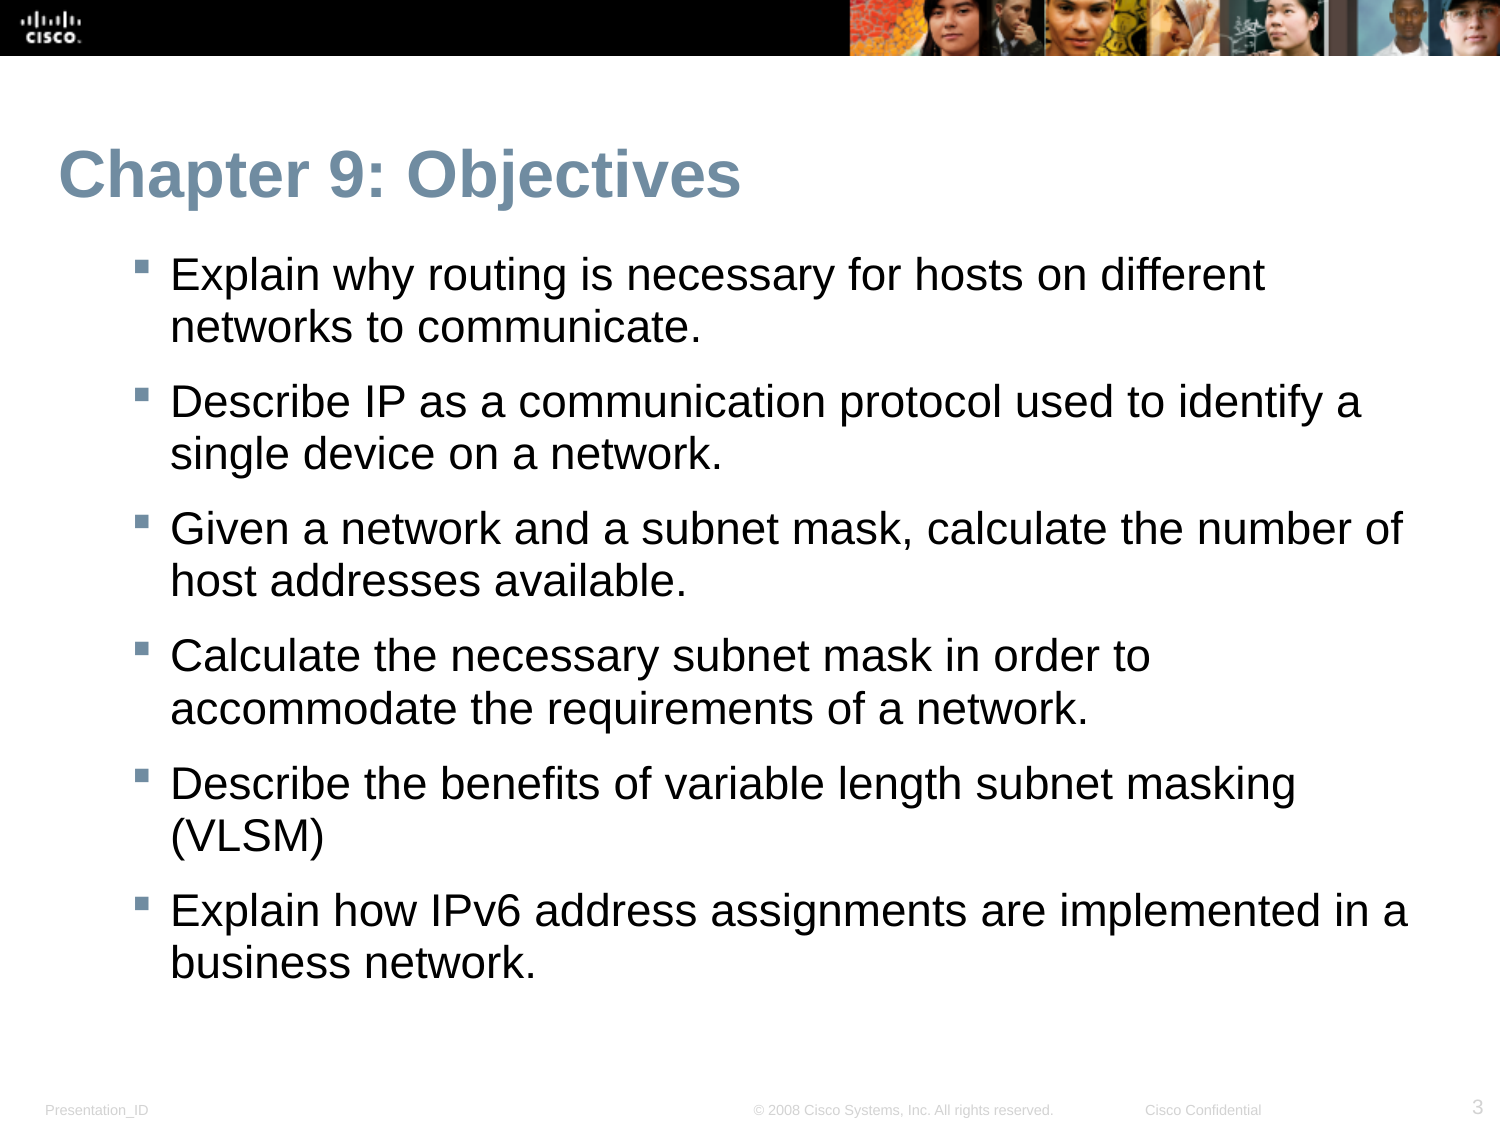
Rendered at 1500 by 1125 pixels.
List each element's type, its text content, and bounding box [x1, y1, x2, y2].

picture [0, 0, 1500, 56]
list Explain why routing is necessary for hosts on different networks to communicate. Describe IP as a communication protocol used to identify a single device on a network. Given a network and a subnet mask, calculate the number of host addresses available. Calculate the necessary subnet mask in order to accommodate the requirements of a network. Describe the benefits of variable length subnet masking (VLSM) Explain how IPv6 address assignments are implemented in a business network. [117, 241, 1453, 970]
title Chapter 9: Objectives [44, 80, 1382, 219]
